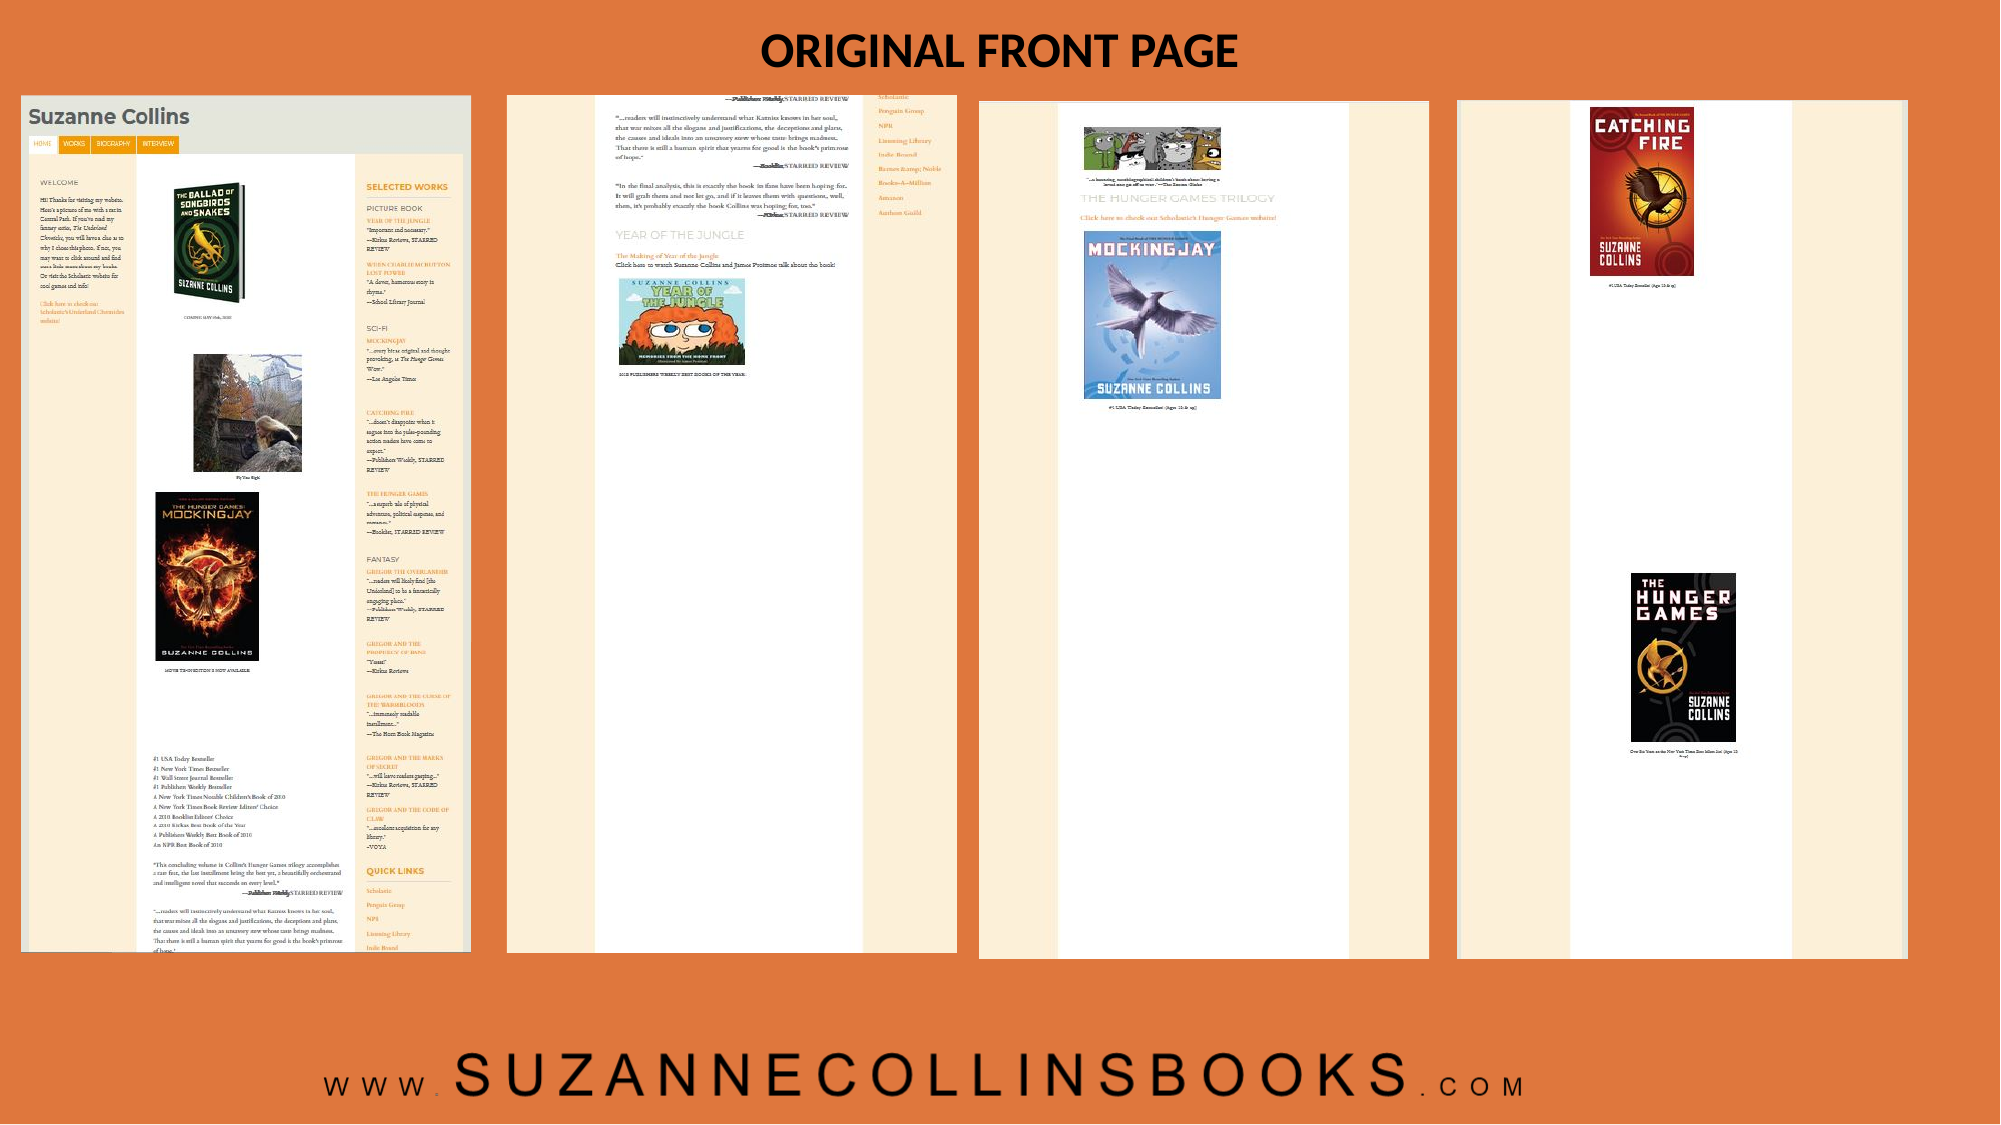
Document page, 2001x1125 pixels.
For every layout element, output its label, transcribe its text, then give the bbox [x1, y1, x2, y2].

picture [308, 1020, 1552, 1125]
text_box [0, 0, 2000, 1125]
text_box ORIGINAL FRONT PAGE [675, 9, 1325, 85]
picture [506, 95, 957, 954]
picture [20, 95, 472, 954]
picture [1457, 100, 1908, 959]
picture [979, 101, 1430, 959]
